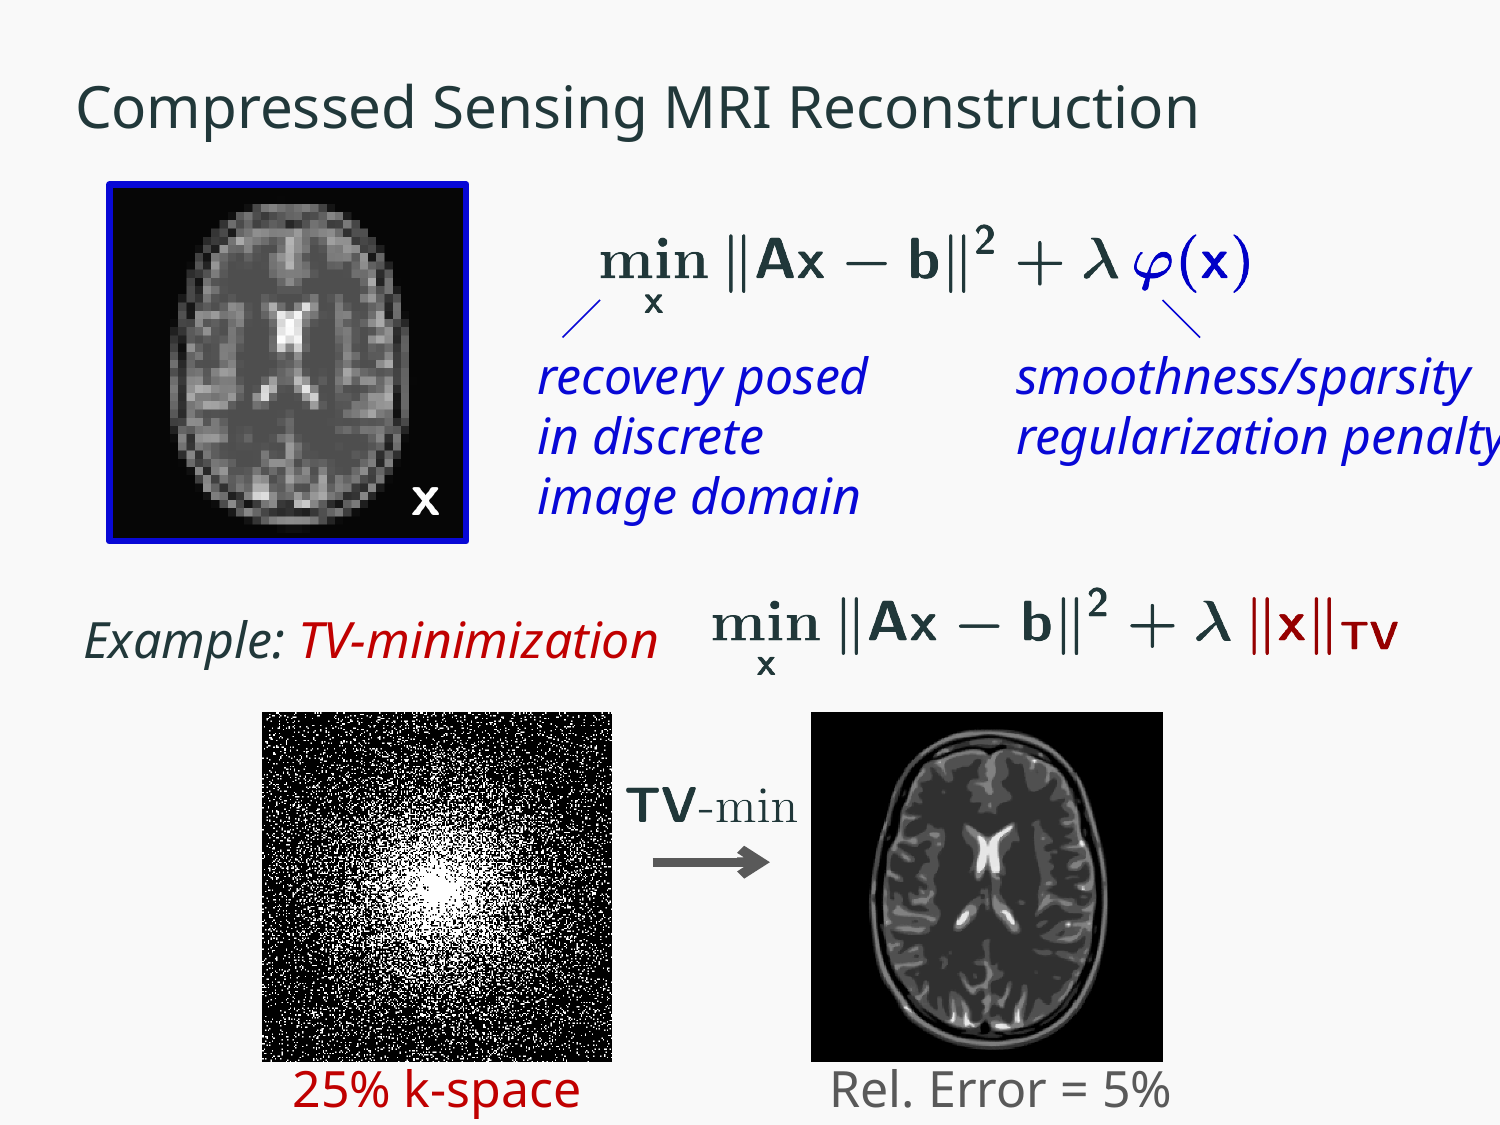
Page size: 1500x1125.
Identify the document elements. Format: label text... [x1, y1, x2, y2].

picture [599, 224, 1249, 314]
text_box recovery posed in discrete image domain [523, 337, 897, 533]
text_box Example: TV-minimization [68, 564, 675, 684]
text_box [562, 299, 601, 338]
text_box Compressed Sensing MRI Reconstruction [60, 37, 1500, 173]
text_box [1162, 299, 1201, 338]
text_box smoothness/sparsity regularization penalty [1001, 337, 1500, 473]
picture [112, 187, 464, 539]
picture [712, 586, 1398, 676]
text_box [262, 712, 1215, 1125]
